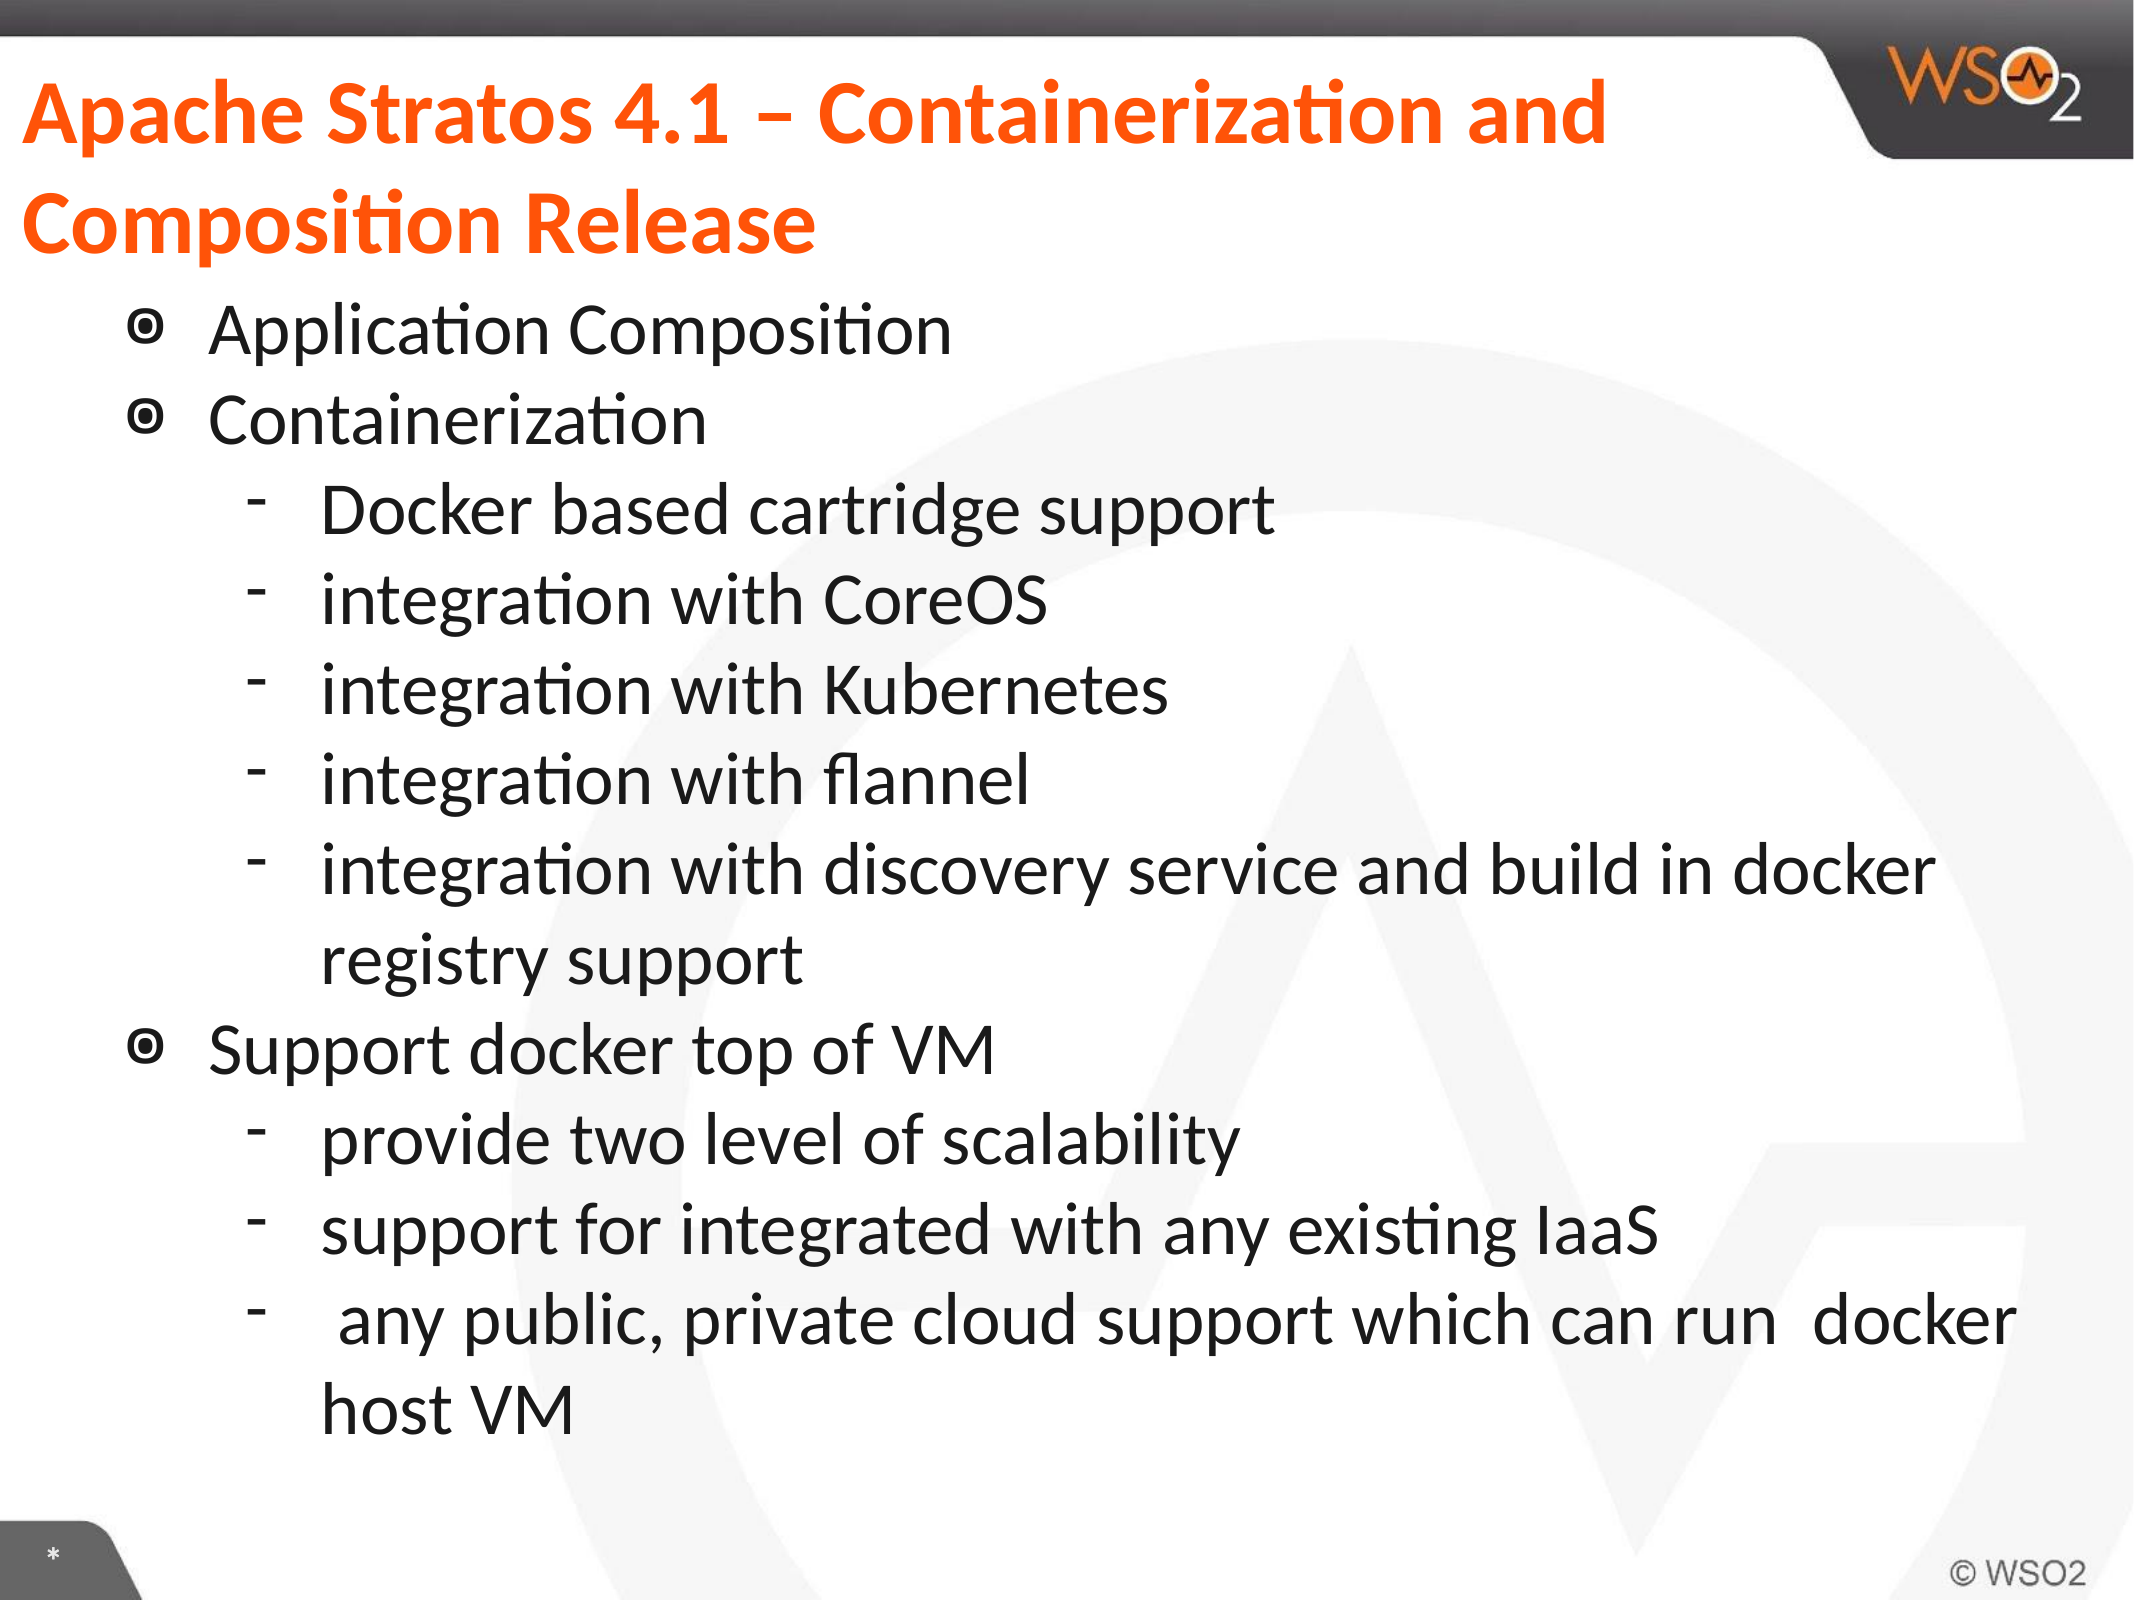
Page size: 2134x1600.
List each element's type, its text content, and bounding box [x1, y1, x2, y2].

picture [0, 0, 2134, 1600]
title Apache Stratos 4.1 – Containerization and Composition Release [14, 80, 1844, 243]
list Application Composition Containerization Docker based cartridge support integration with CoreOS integration with Kubernetes integration with flannel integration with discovery service and build in docker registry support Support docker top of VM provide two level of scalability support for integrated with any existing IaaS any public, private cloud support which can run docker host VM [87, 271, 2103, 1600]
text_box * [25, 1529, 82, 1592]
